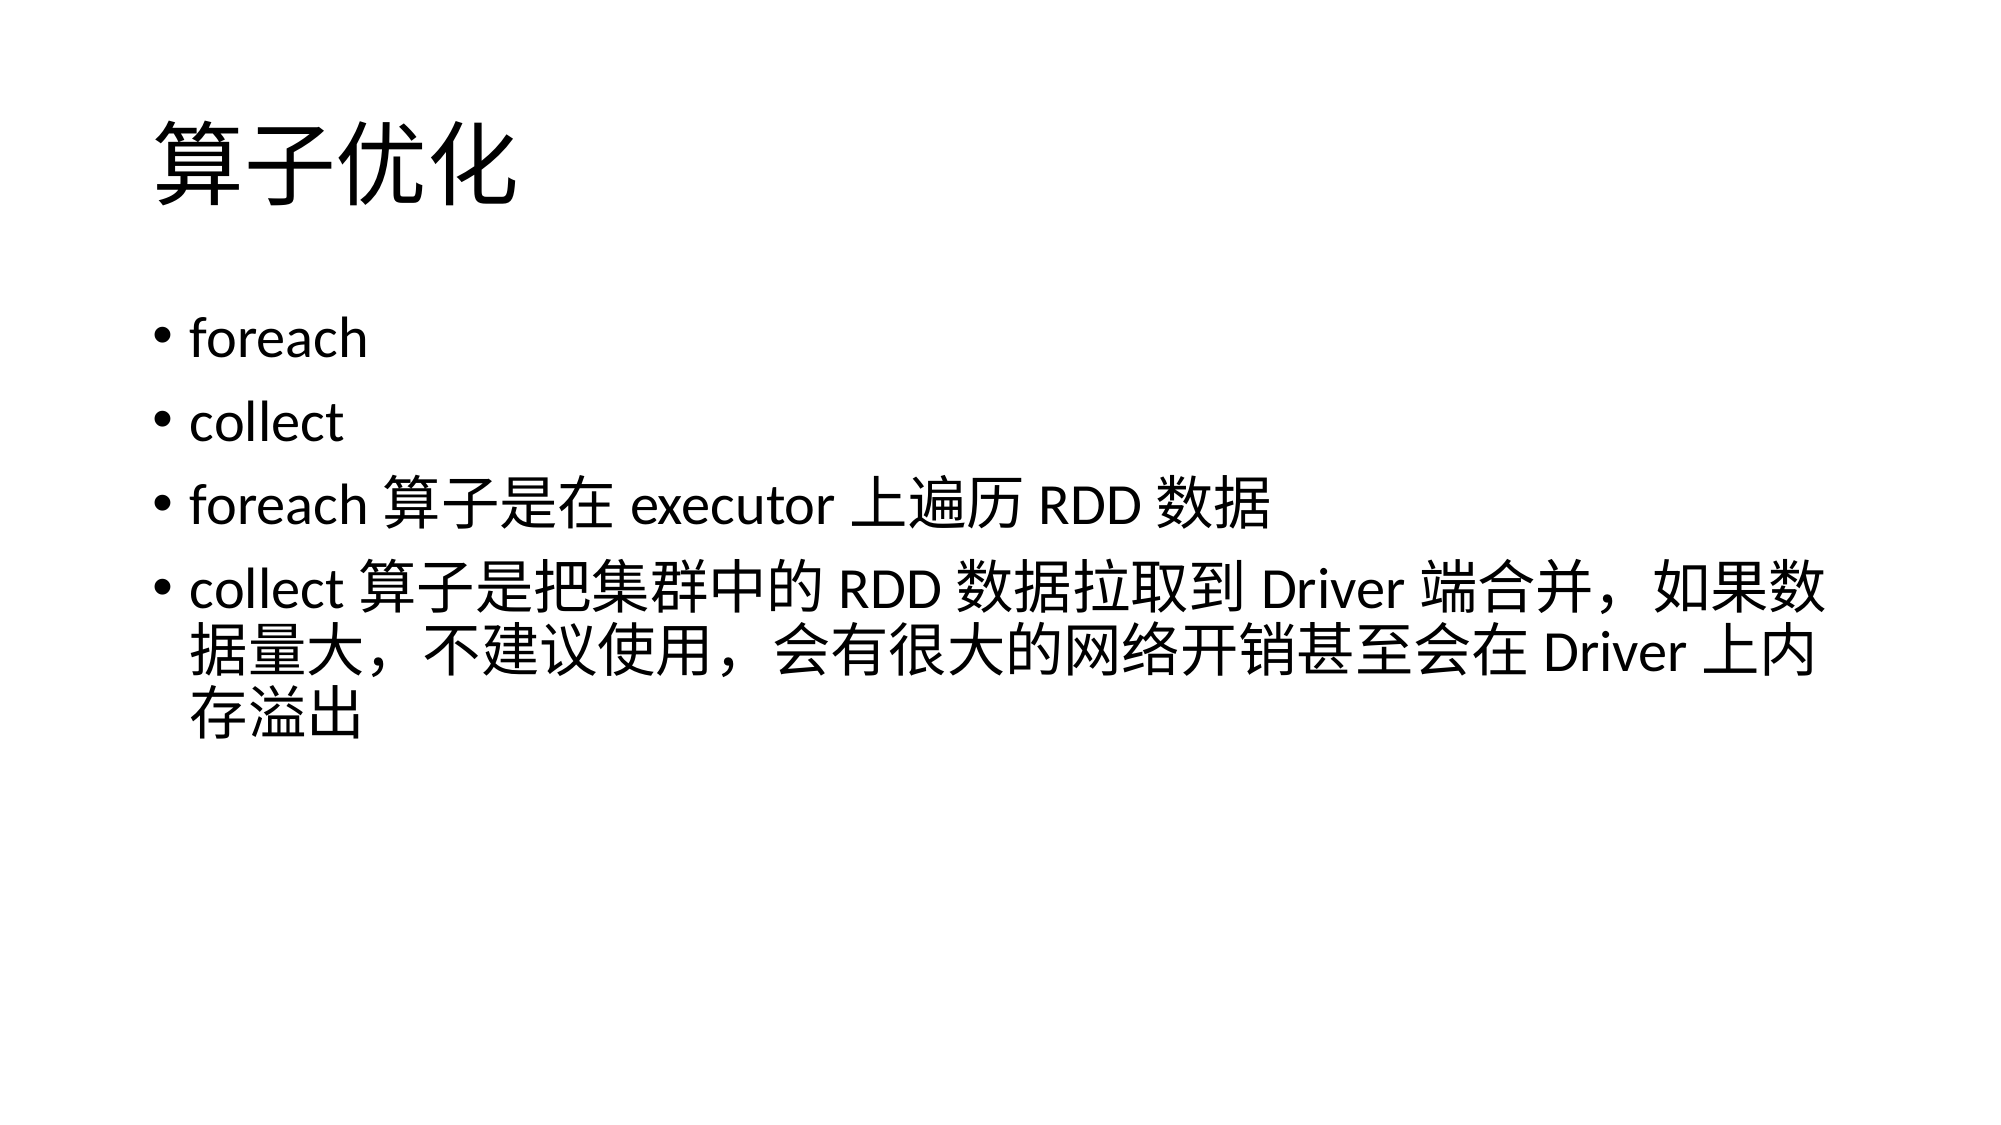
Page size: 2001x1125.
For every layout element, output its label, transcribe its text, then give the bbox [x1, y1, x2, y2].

list foreach collect foreach算子是在executor上遍历RDD数据 collect算子是把集群中的RDD数据拉取到Driver端合并，如果数据量大，不建议使用，会有很大的网络开销甚至会在Driver上内存溢出 [137, 299, 1863, 1014]
title 算子优化 [137, 59, 1863, 278]
